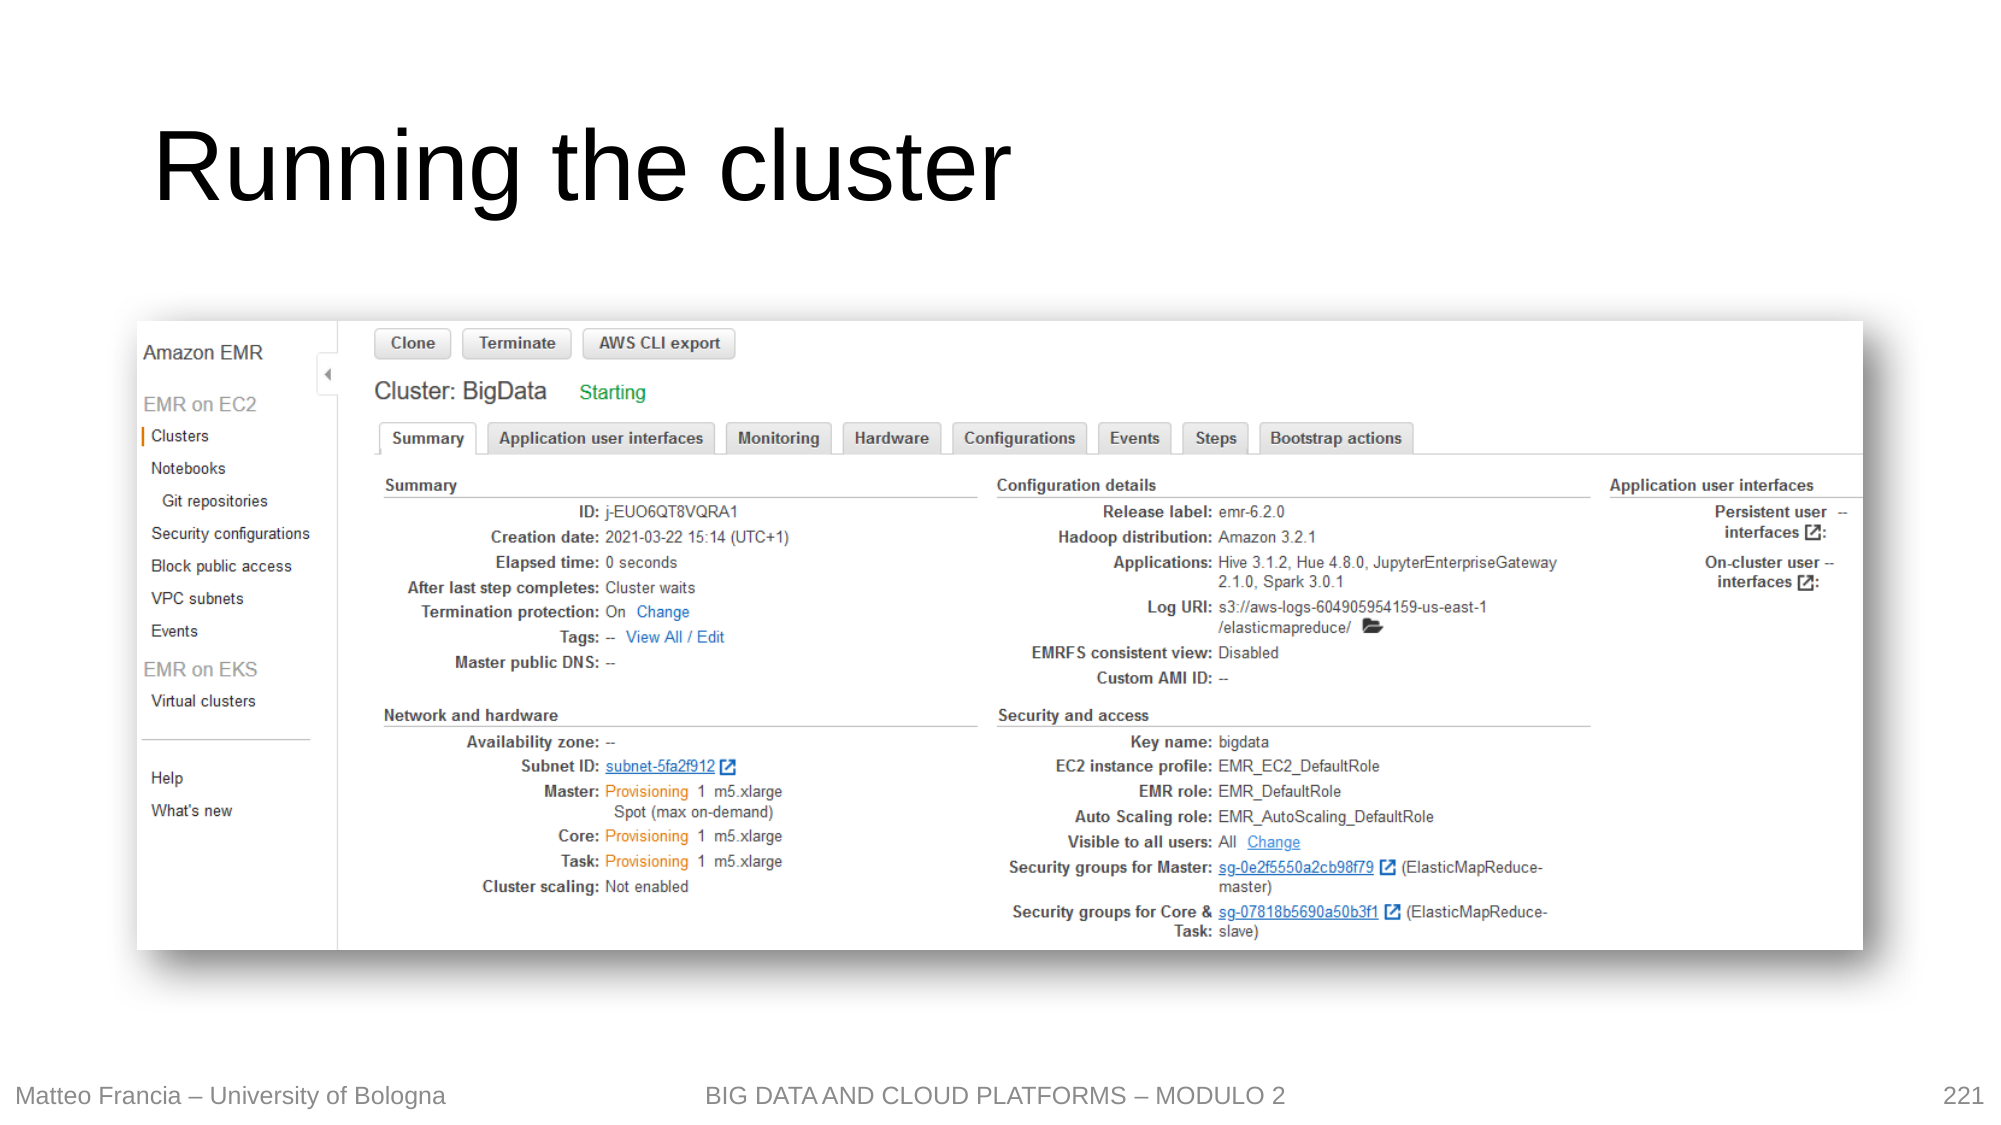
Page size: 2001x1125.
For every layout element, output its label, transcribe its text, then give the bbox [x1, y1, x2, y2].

footer Matteo Francia – University of Bologna [0, 1065, 466, 1125]
title Running the cluster [137, 59, 1863, 278]
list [137, 321, 1863, 950]
slide_number 221 [1550, 1065, 2000, 1125]
